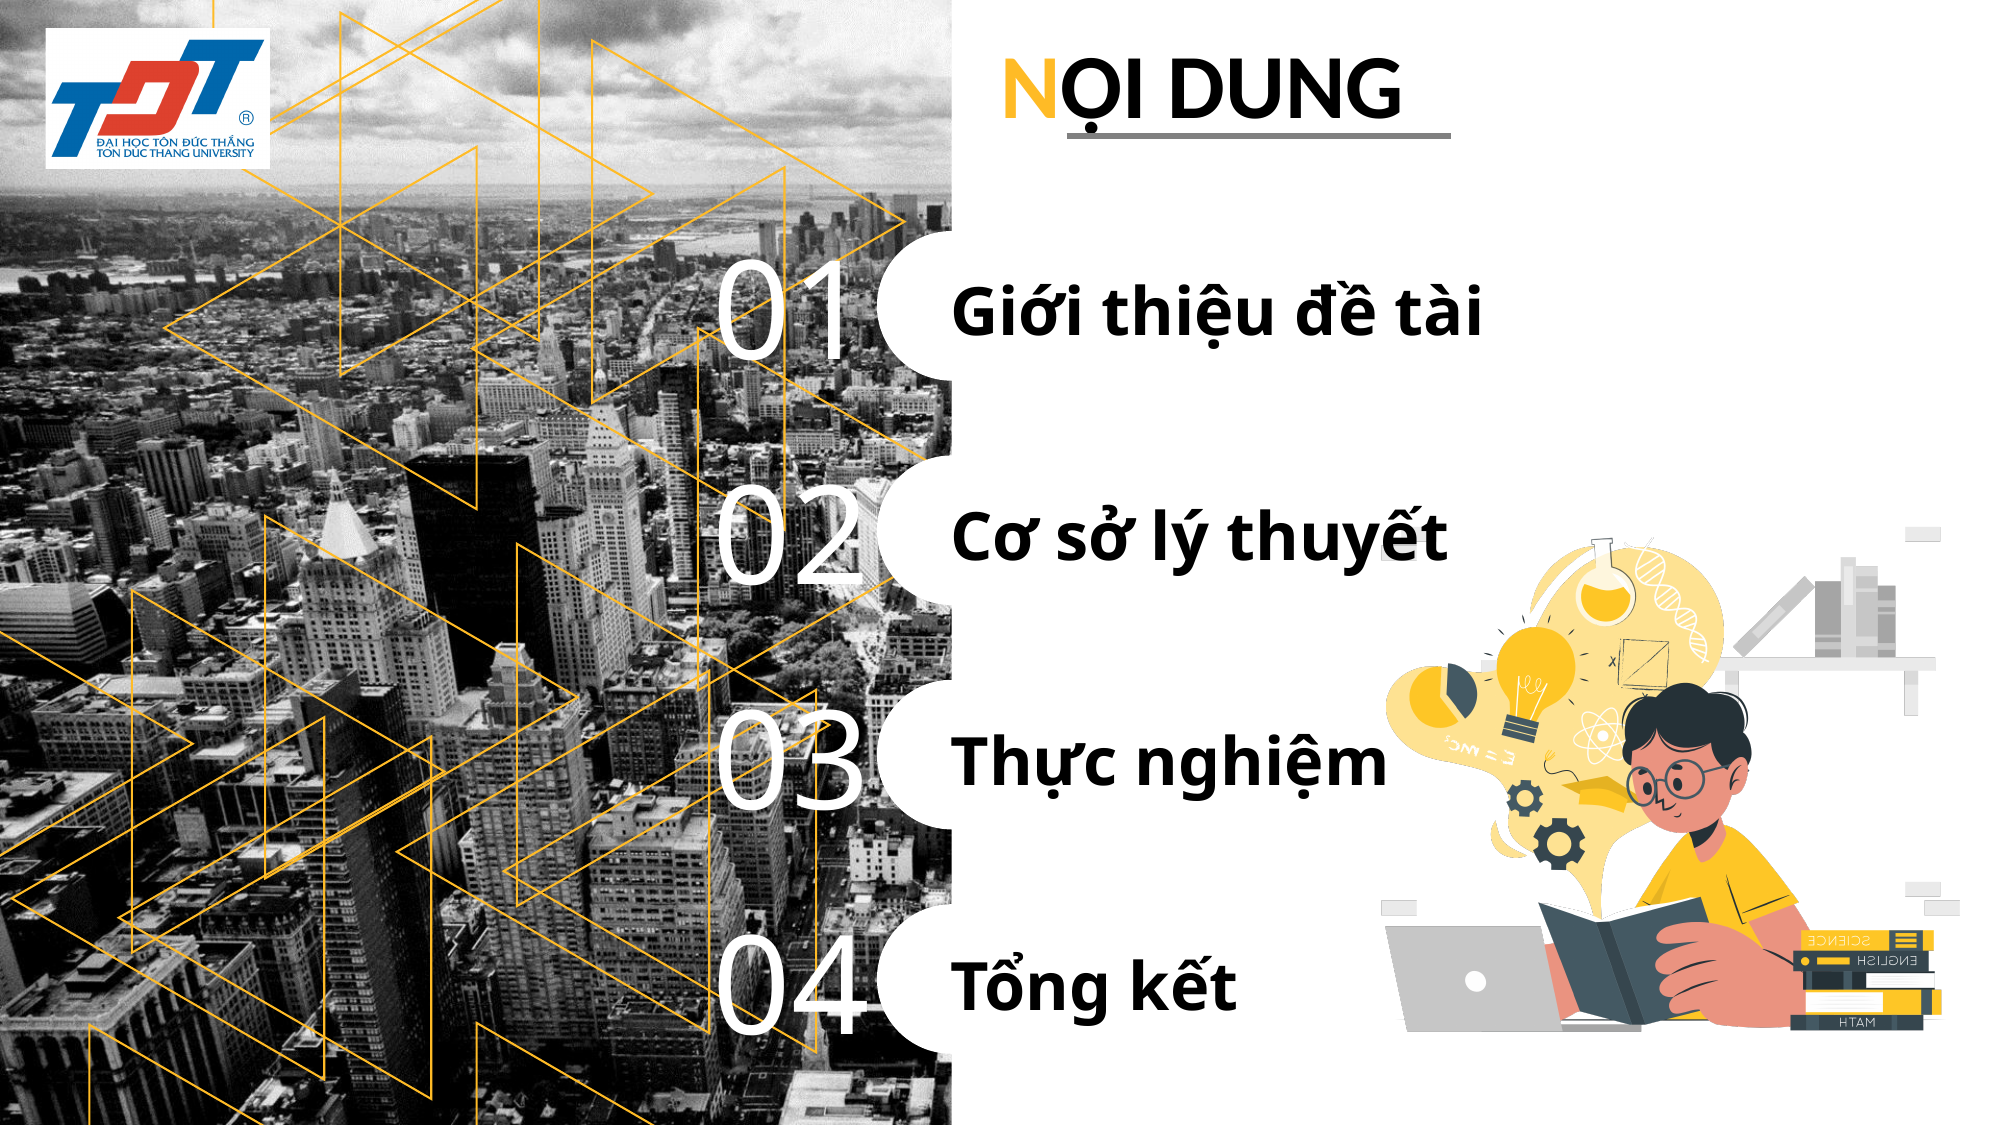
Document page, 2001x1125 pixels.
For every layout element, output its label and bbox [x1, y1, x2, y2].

picture [0, 0, 876, 1125]
text_box [876, 0, 2000, 1125]
